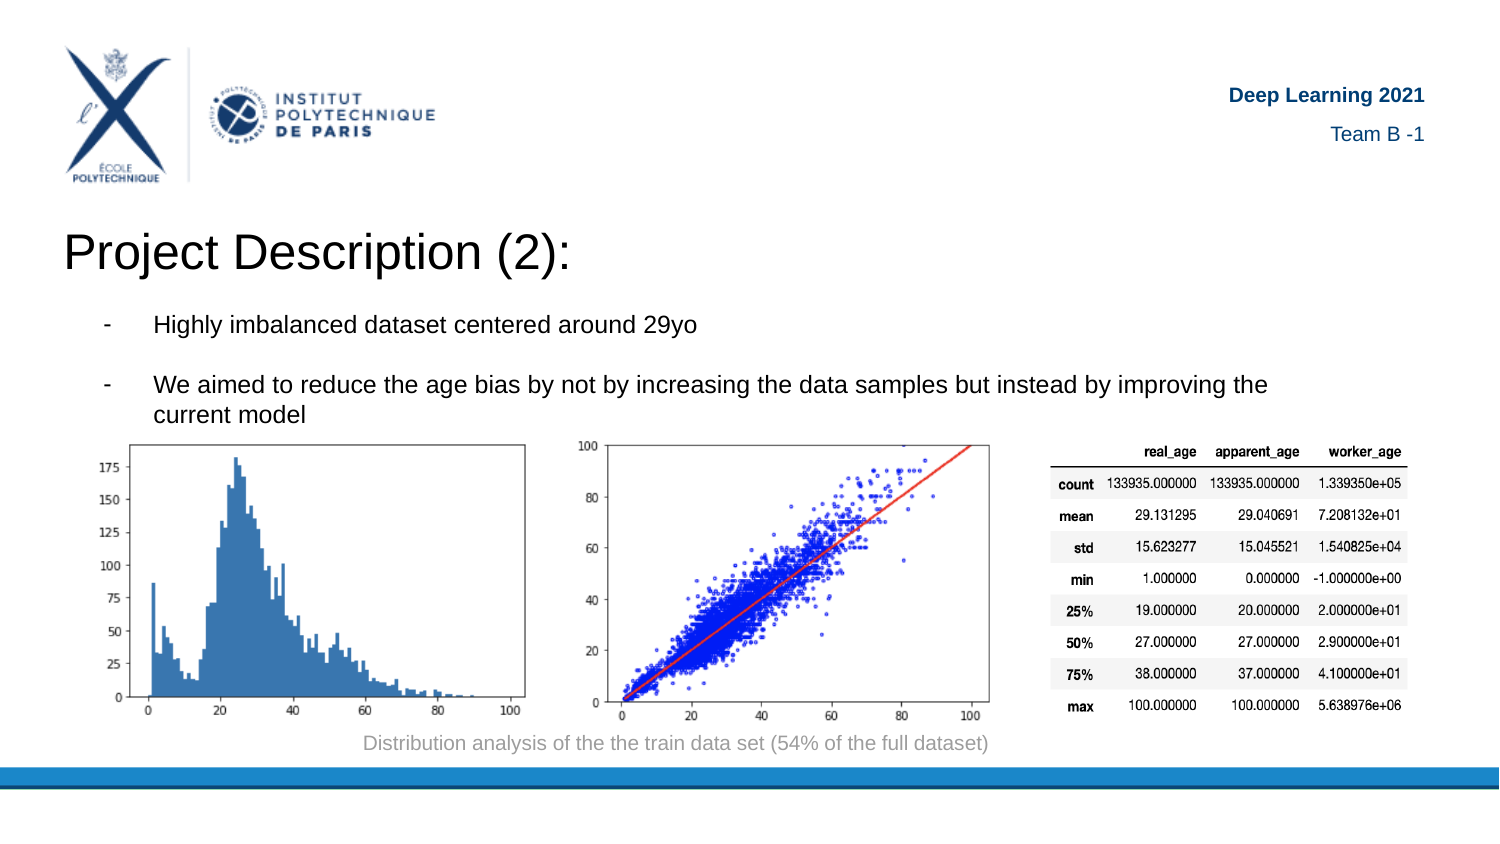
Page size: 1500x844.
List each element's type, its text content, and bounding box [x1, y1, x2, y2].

text_box Highly imbalanced dataset centered around 29yo We aimed to reduce the age bias by not by increasing the data samples but instead by improving the current model [63, 293, 1337, 444]
text_box Distribution analysis of the the train data set (54% of the full dataset) [347, 716, 1052, 768]
list Team B -1 [1187, 121, 1425, 153]
picture [0, 0, 1499, 844]
list Deep Learning 2021 [1075, 81, 1425, 120]
subtitle Project Description (2): [63, 219, 1114, 293]
